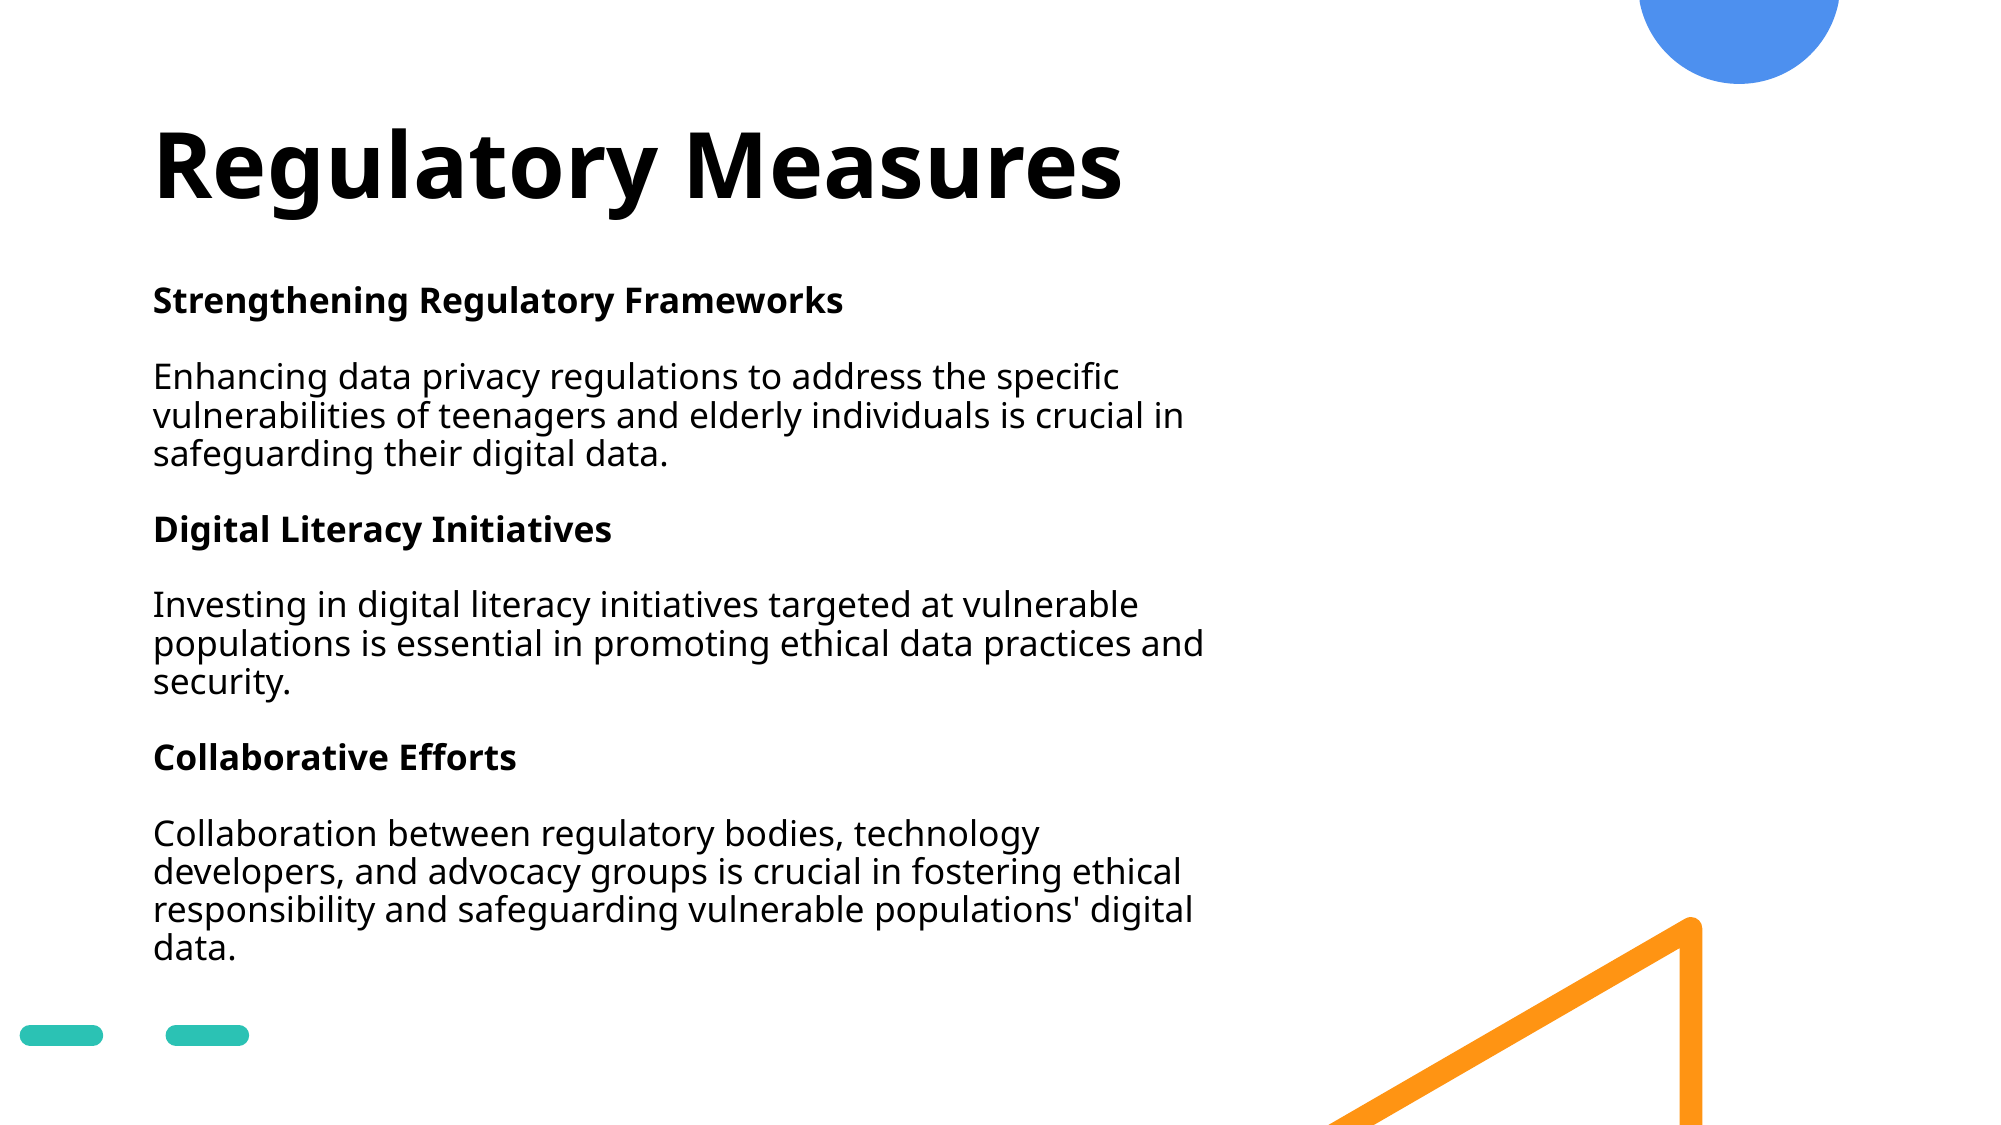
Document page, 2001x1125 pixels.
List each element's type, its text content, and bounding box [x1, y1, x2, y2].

list Strengthening Regulatory Frameworks Enhancing data privacy regulations to address the specific vulnerabilities of teenagers and elderly individuals is crucial in safeguarding their digital data. Digital Literacy Initiatives Investing in digital literacy initiatives targeted at vulnerable populations is essential in promoting ethical data practices and security. Collaborative Efforts Collaboration between regulatory bodies, technology developers, and advocacy groups is crucial in fostering ethical responsibility and safeguarding vulnerable populations' digital data. [137, 275, 1237, 981]
title Regulatory Measures [137, 59, 1863, 278]
